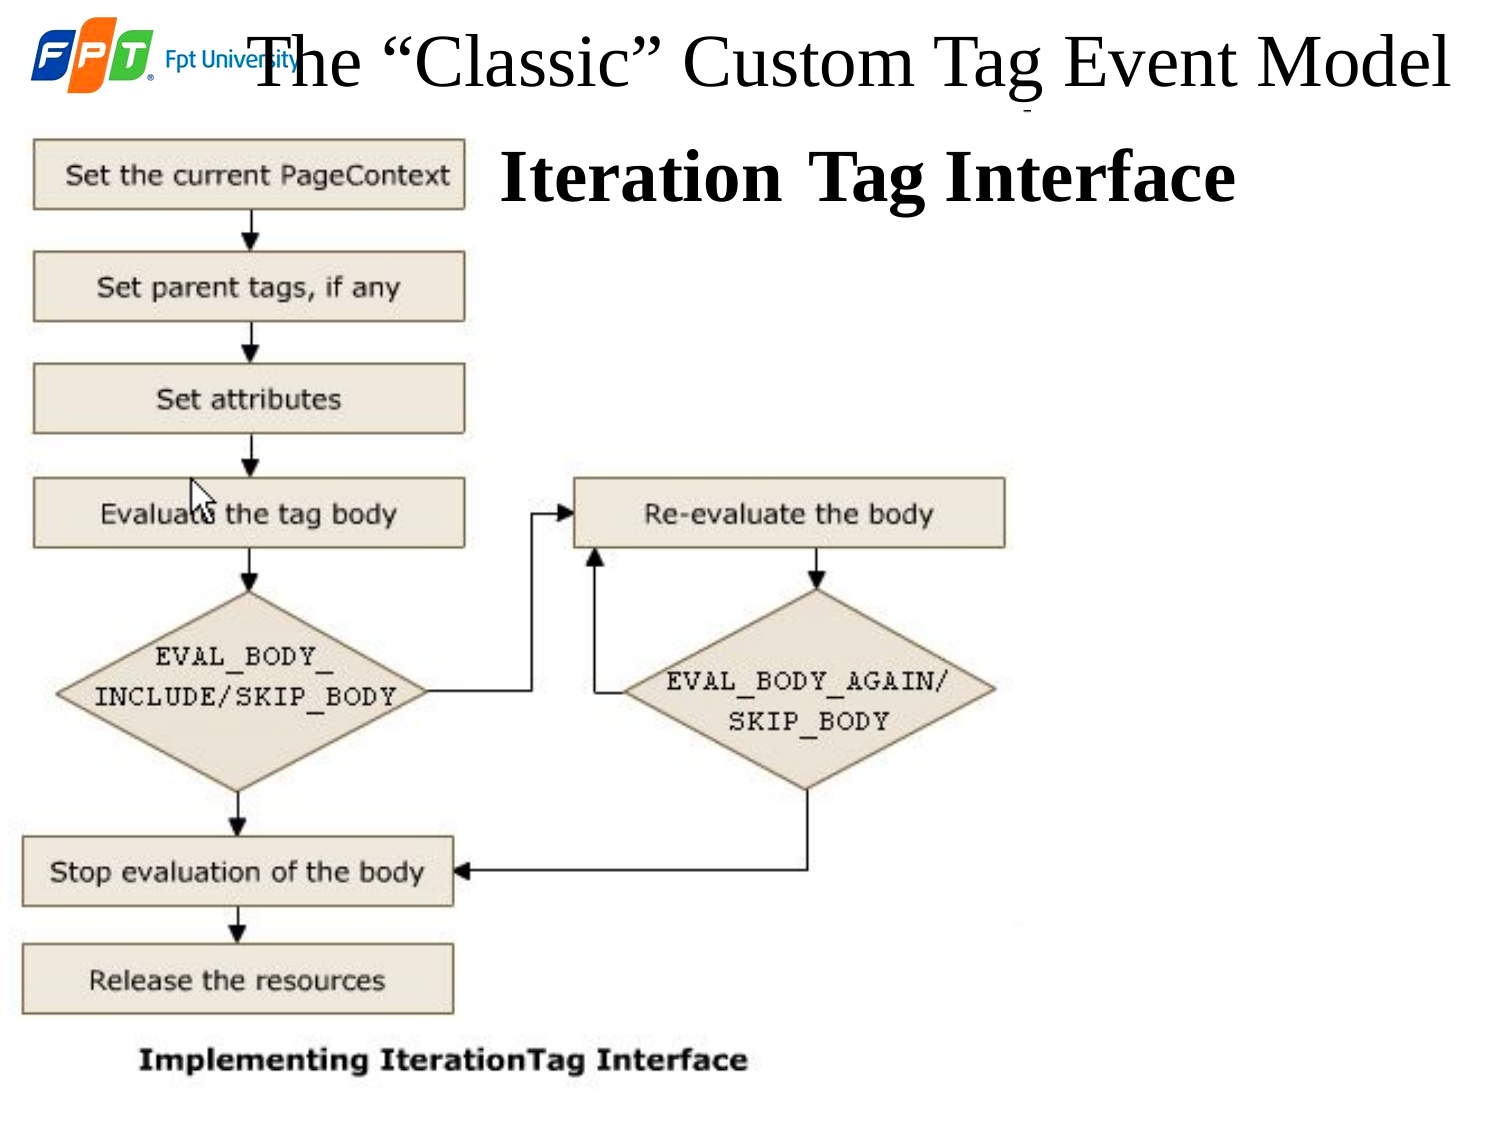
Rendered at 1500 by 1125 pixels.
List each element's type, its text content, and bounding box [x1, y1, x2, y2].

picture [0, 0, 1031, 1125]
title The “Classic” Custom Tag Event Model Iteration Tag Interface [217, 0, 1500, 233]
